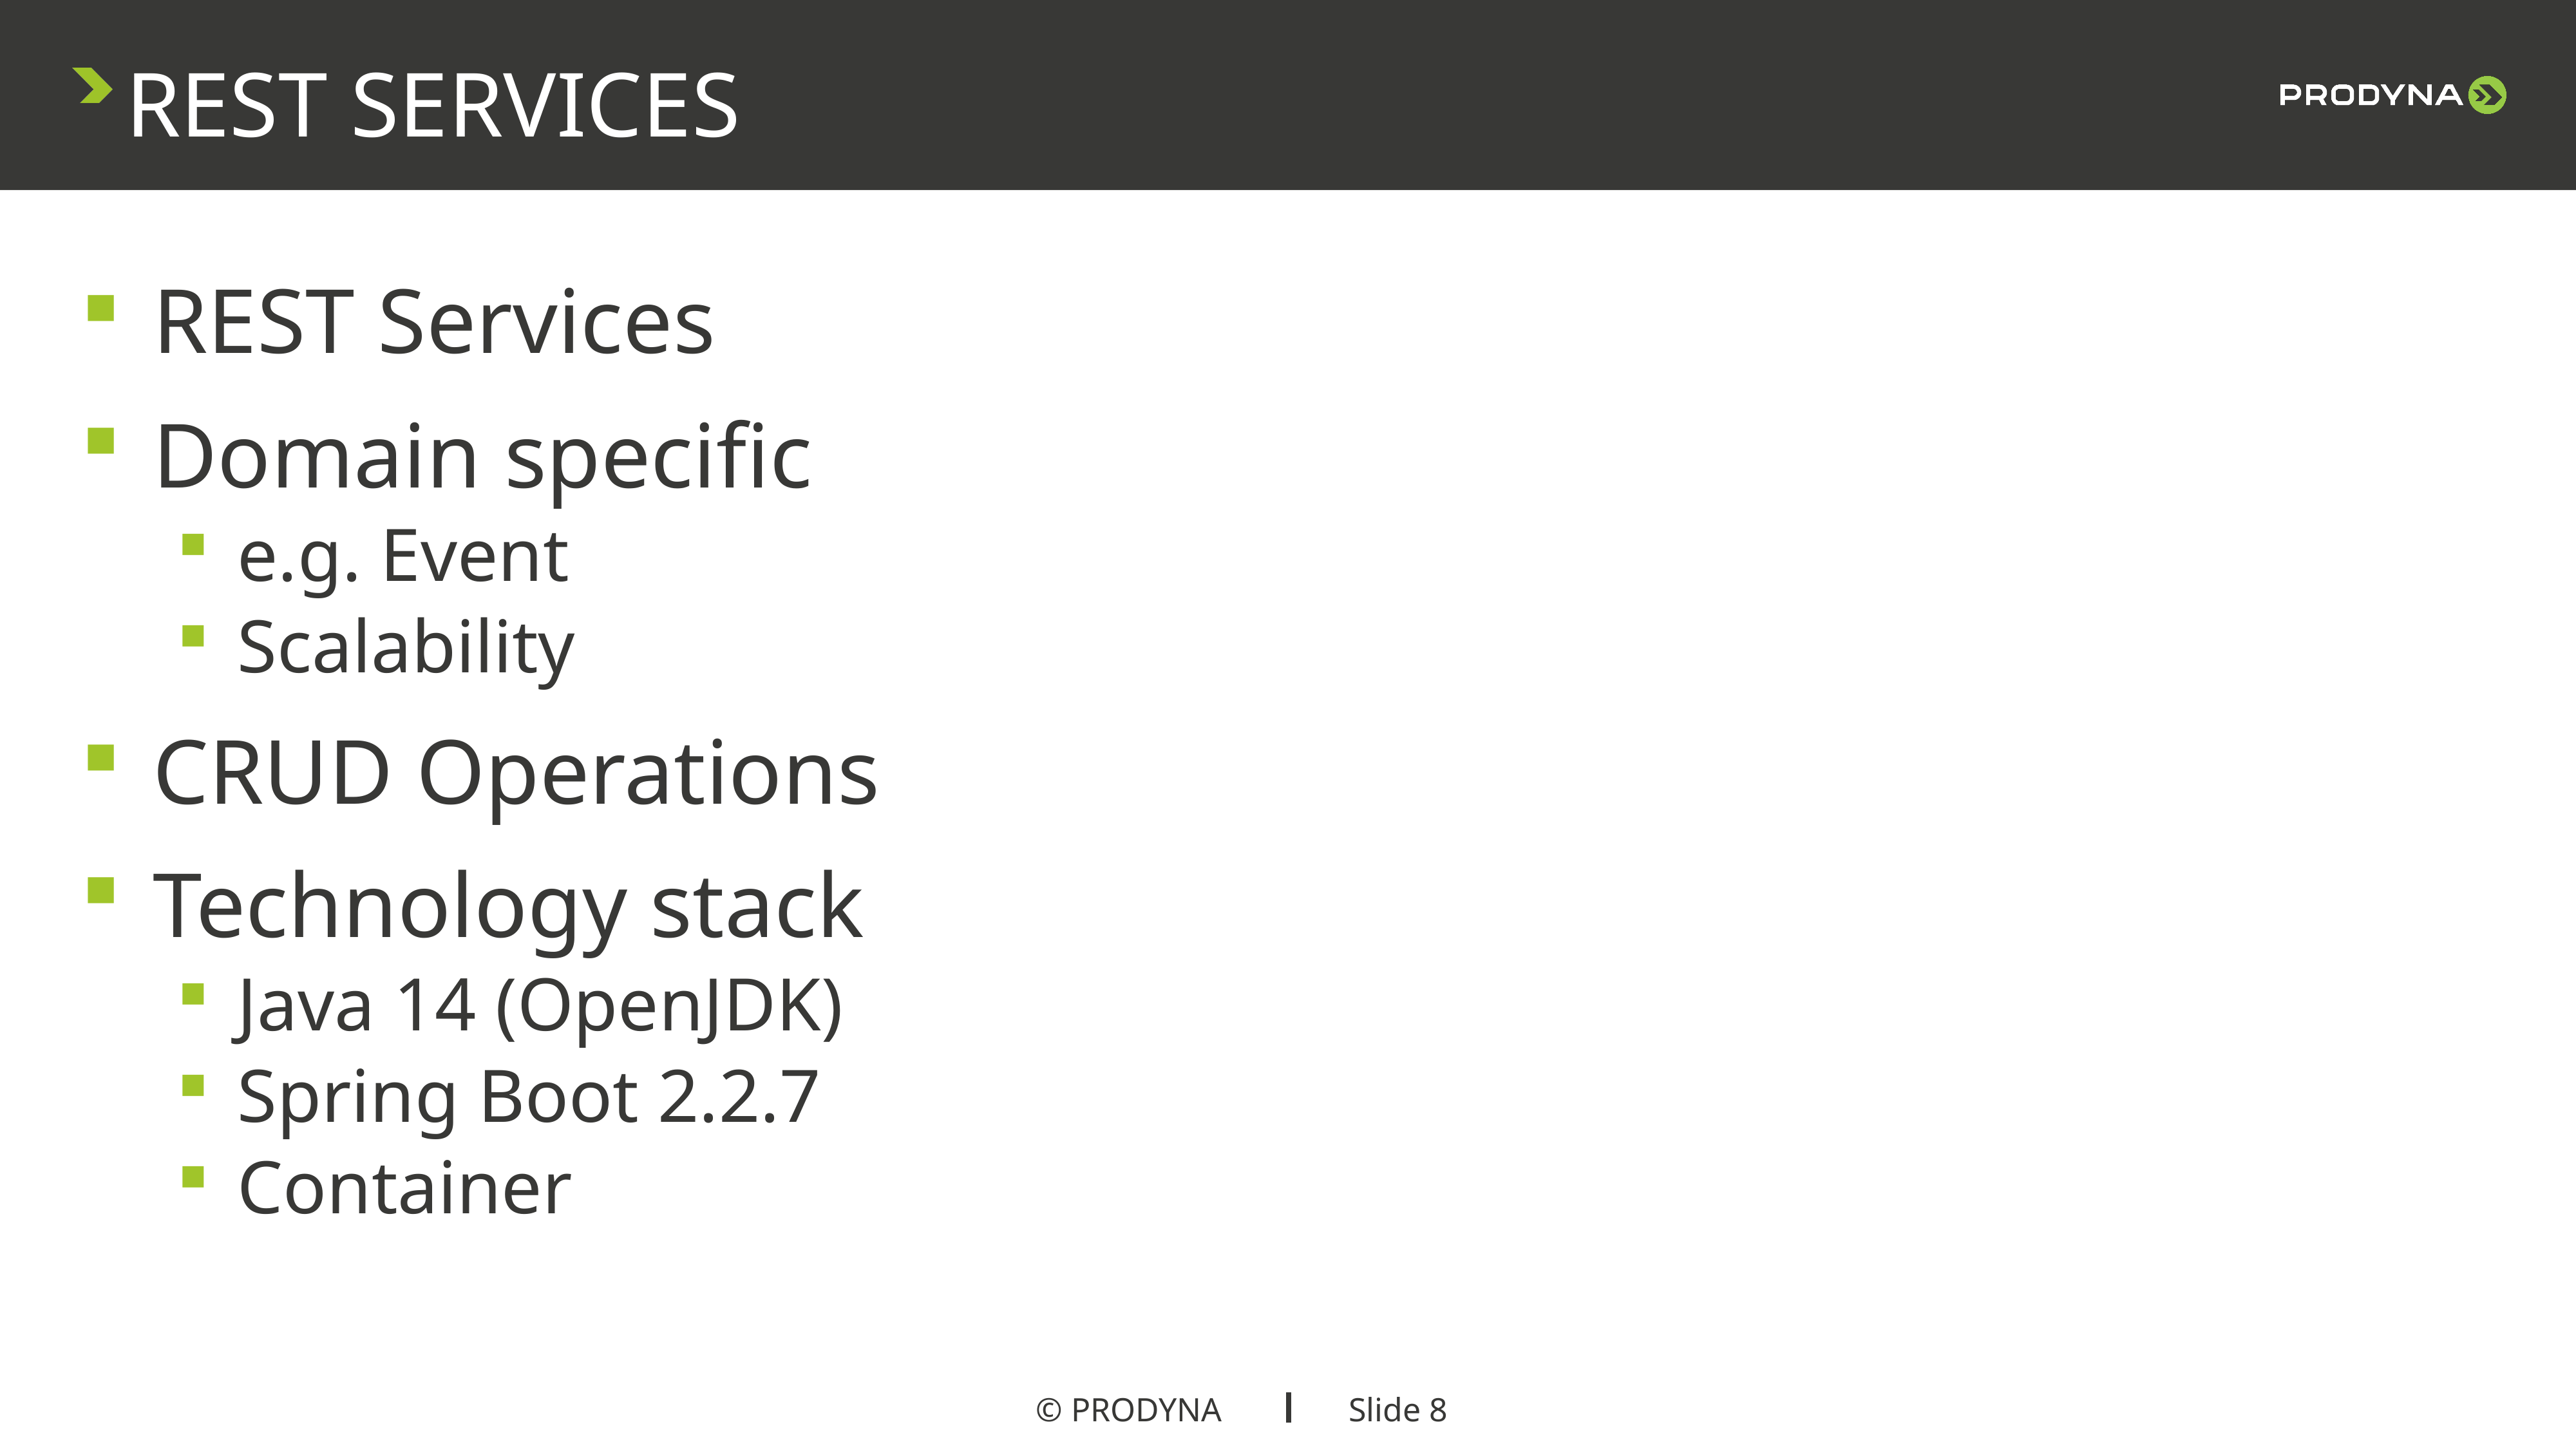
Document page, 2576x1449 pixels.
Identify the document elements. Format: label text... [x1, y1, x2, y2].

list REST Services Domain specific e.g. Event Scalability CRUD Operations Technology stack Java 14 (OpenJDK) Spring Boot 2.2.7 Container [71, 272, 2506, 1364]
picture [2280, 76, 2506, 114]
picture [72, 68, 113, 103]
list REST SERVICES [116, 55, 2237, 137]
